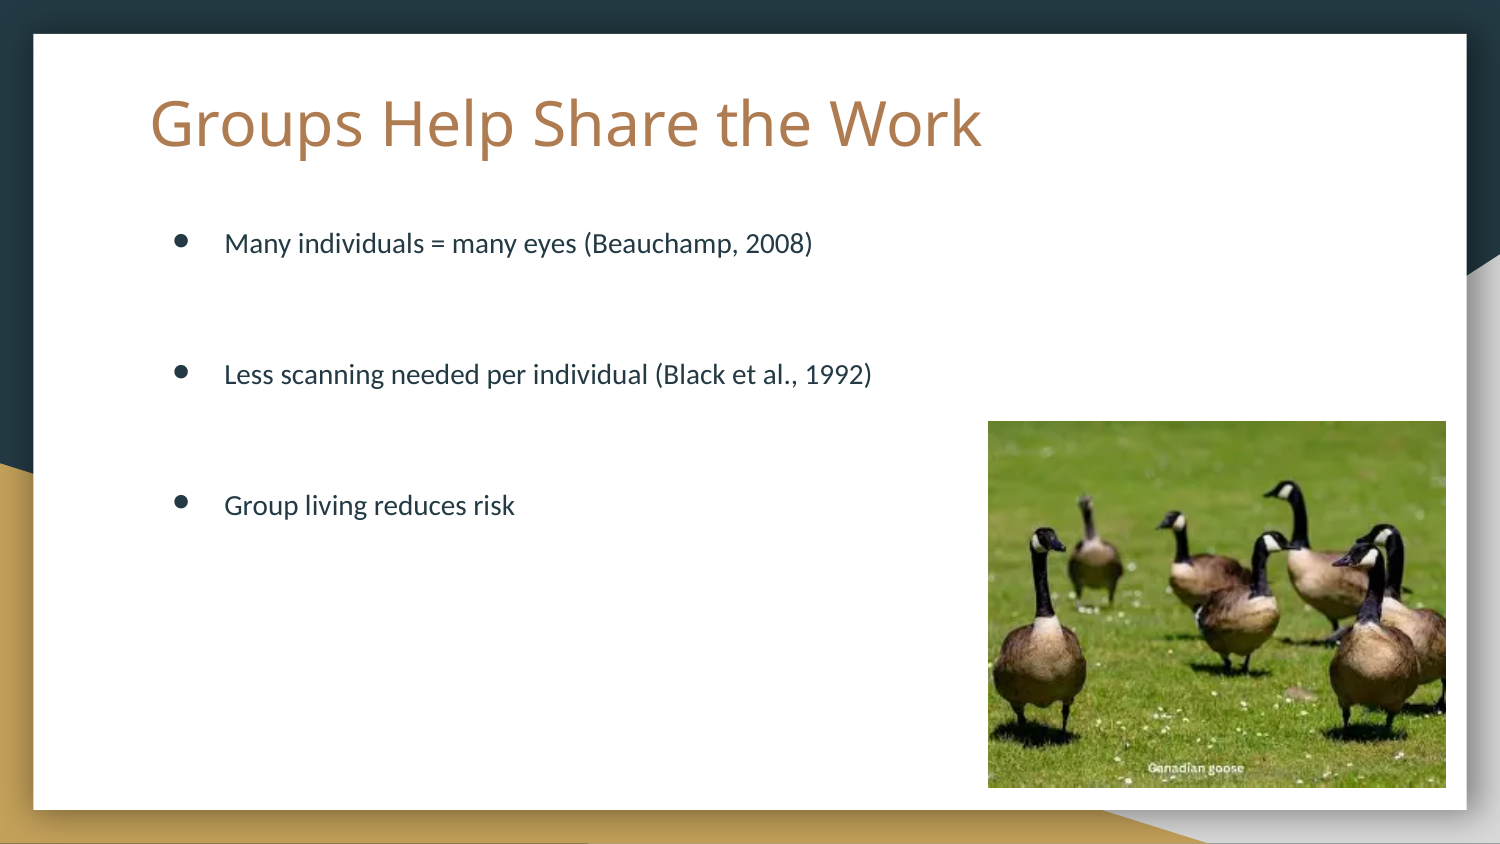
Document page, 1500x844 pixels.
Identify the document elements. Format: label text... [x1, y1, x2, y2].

list Many individuals = many eyes (Beauchamp, 2008) Less scanning needed per individual (Black et al., 1992) Group living reduces risk [134, 204, 1366, 729]
picture [987, 421, 1447, 788]
title Groups Help Share the Work [134, 68, 1366, 204]
